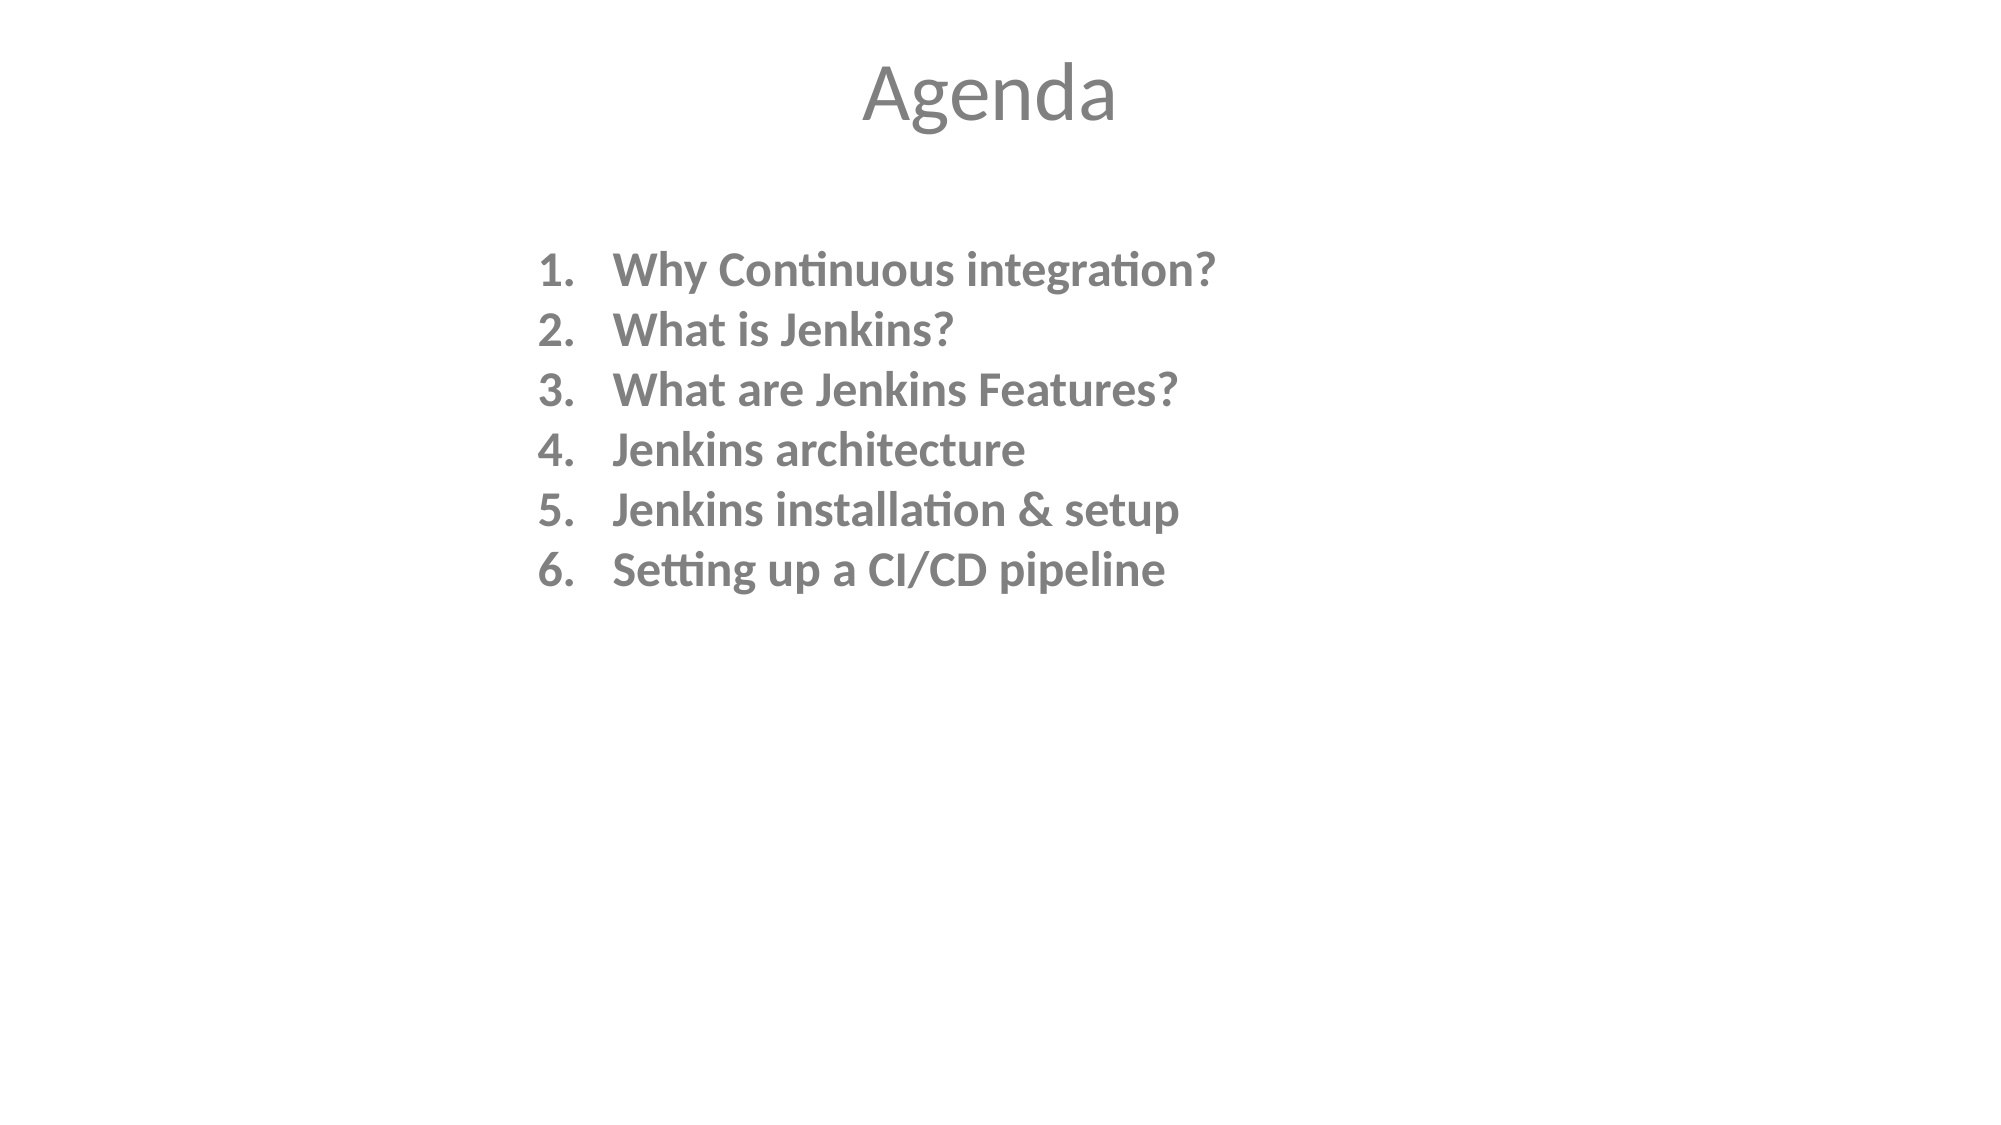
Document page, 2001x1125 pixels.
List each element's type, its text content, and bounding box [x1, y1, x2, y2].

text_box Agenda [0, 29, 2000, 145]
text_box Why Continuous integration? What is Jenkins? What are Jenkins Features? Jenkins architecture Jenkins installation & setup Setting up a CI/CD pipeline [522, 229, 1616, 605]
